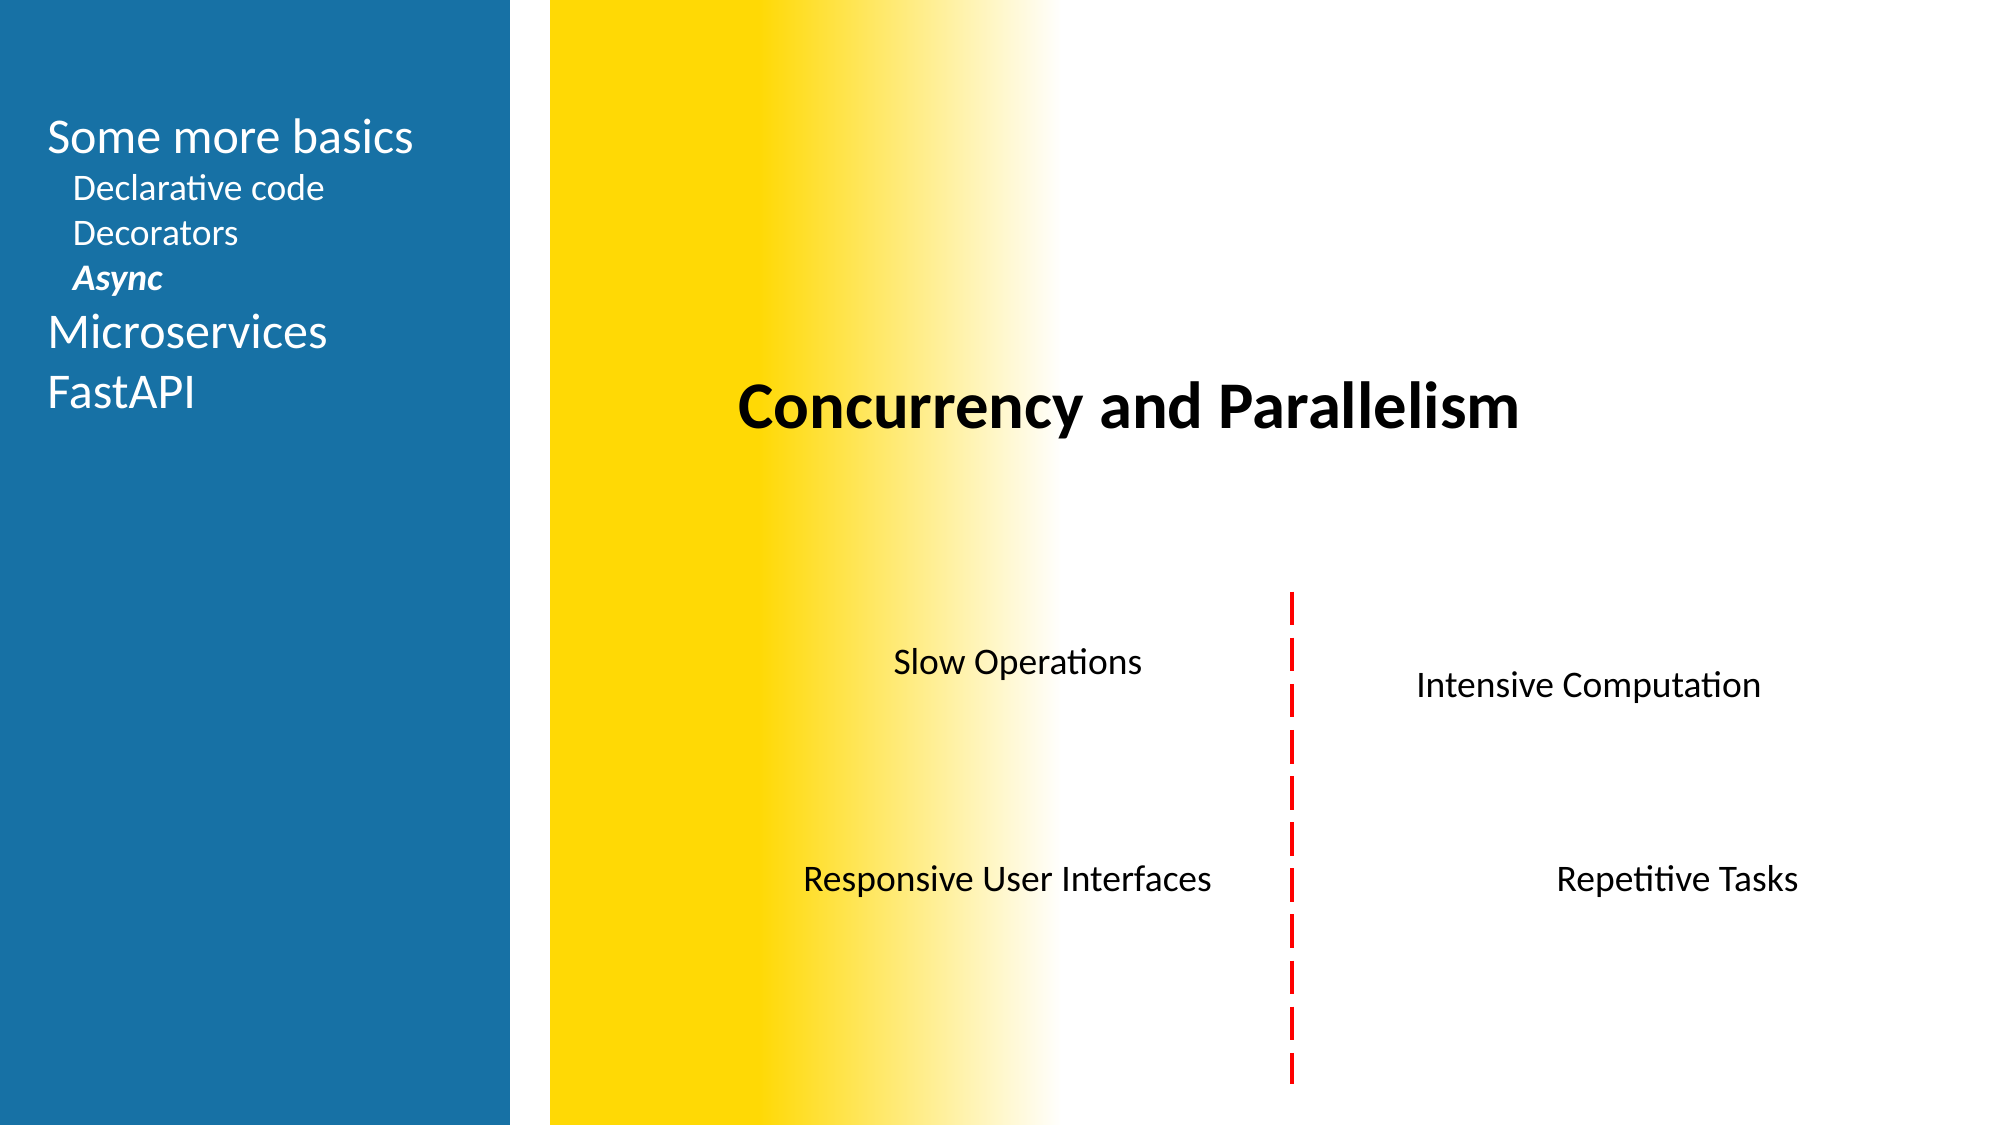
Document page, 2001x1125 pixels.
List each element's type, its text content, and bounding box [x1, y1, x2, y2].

text_box Some more basics Declarative code Decorators Async Microservices FastAPI [32, 36, 430, 426]
text_box [549, 0, 1061, 1125]
text_box Responsive User Interfaces [788, 846, 1228, 907]
text_box Repetitive Tasks [1541, 846, 1823, 907]
text_box Intensive Computation [1401, 652, 1778, 713]
text_box Slow Operations [878, 629, 1158, 690]
text_box [0, 0, 511, 1125]
text_box Concurrency and Parallelism [723, 354, 1538, 449]
